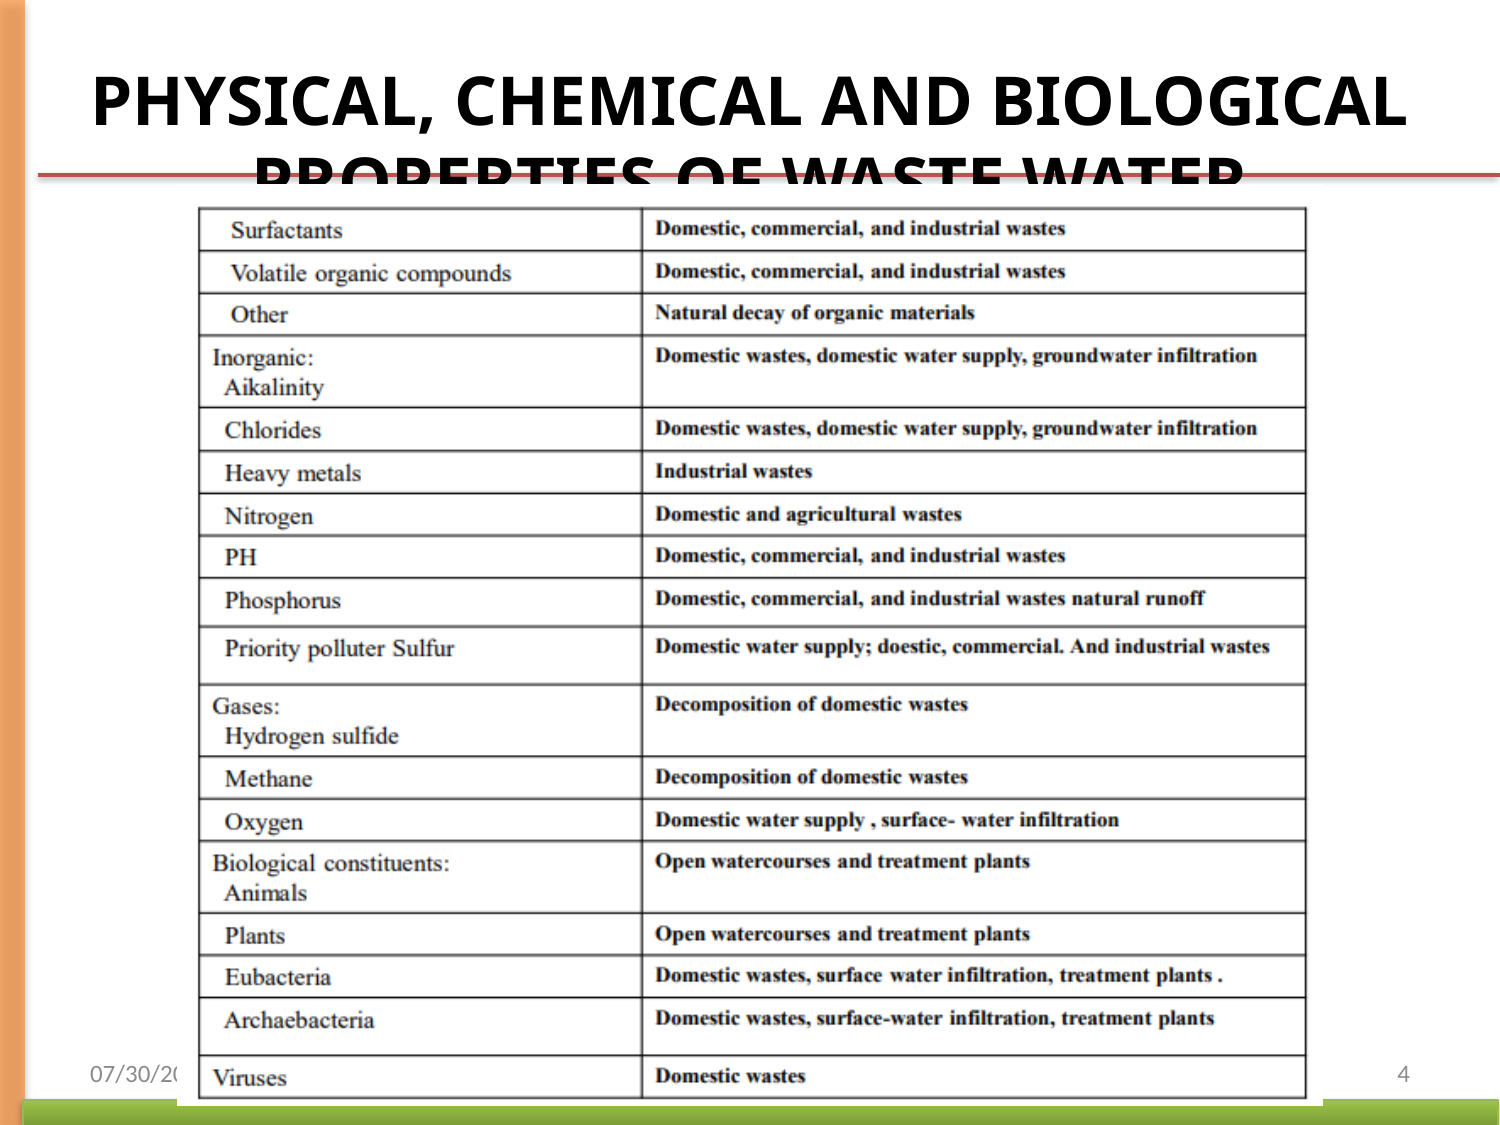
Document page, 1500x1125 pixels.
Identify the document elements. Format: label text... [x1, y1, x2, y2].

slide_number 4 [1329, 1042, 1425, 1103]
picture [176, 184, 1324, 1106]
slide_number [75, 1042, 171, 1103]
title PHYSICAL, CHEMICAL AND BIOLOGICAL PROPERTIES OF WASTE WATER [75, 45, 1425, 233]
